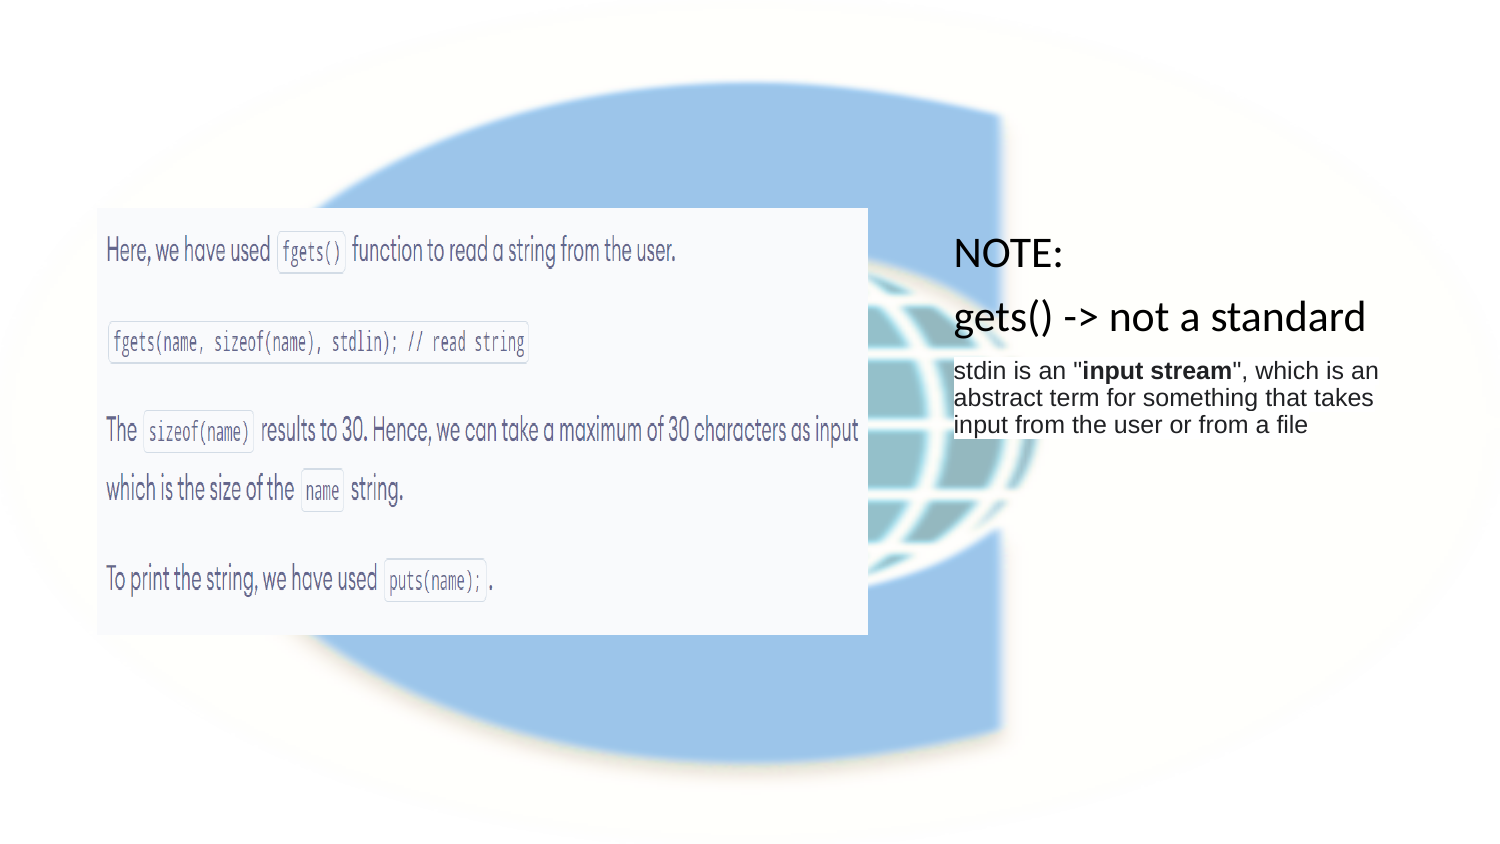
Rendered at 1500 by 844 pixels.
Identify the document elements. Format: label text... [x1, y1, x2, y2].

list NOTE: gets() -> not a standard stdin is an "input stream", which is an abstract term for something that takes input from the user or from a file [942, 224, 1397, 760]
picture [97, 208, 869, 635]
